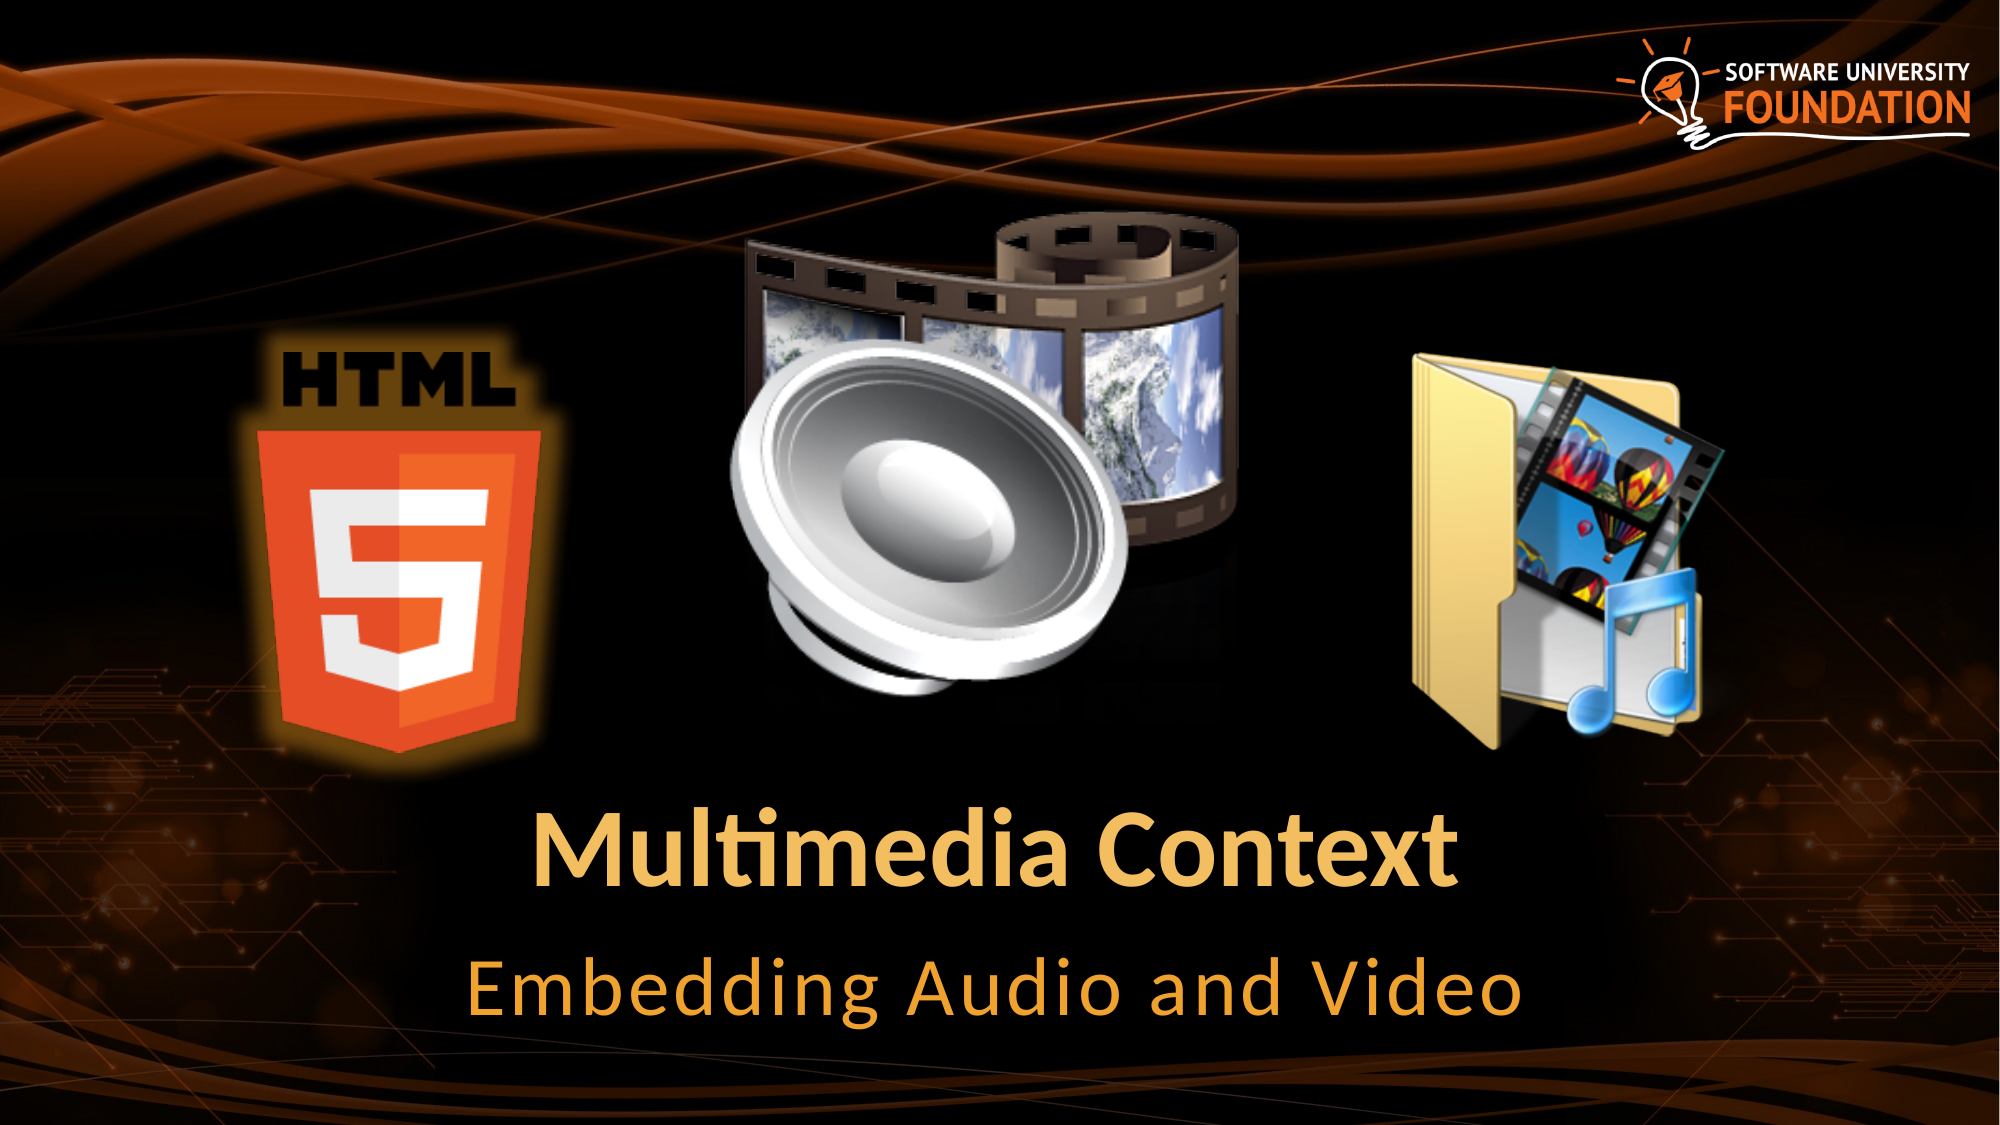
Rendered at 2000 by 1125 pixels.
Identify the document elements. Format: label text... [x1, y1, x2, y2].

picture [0, 0, 2000, 1125]
list Embedding Audio and Video [116, 921, 1875, 1040]
title Multimedia Context [116, 781, 1875, 917]
